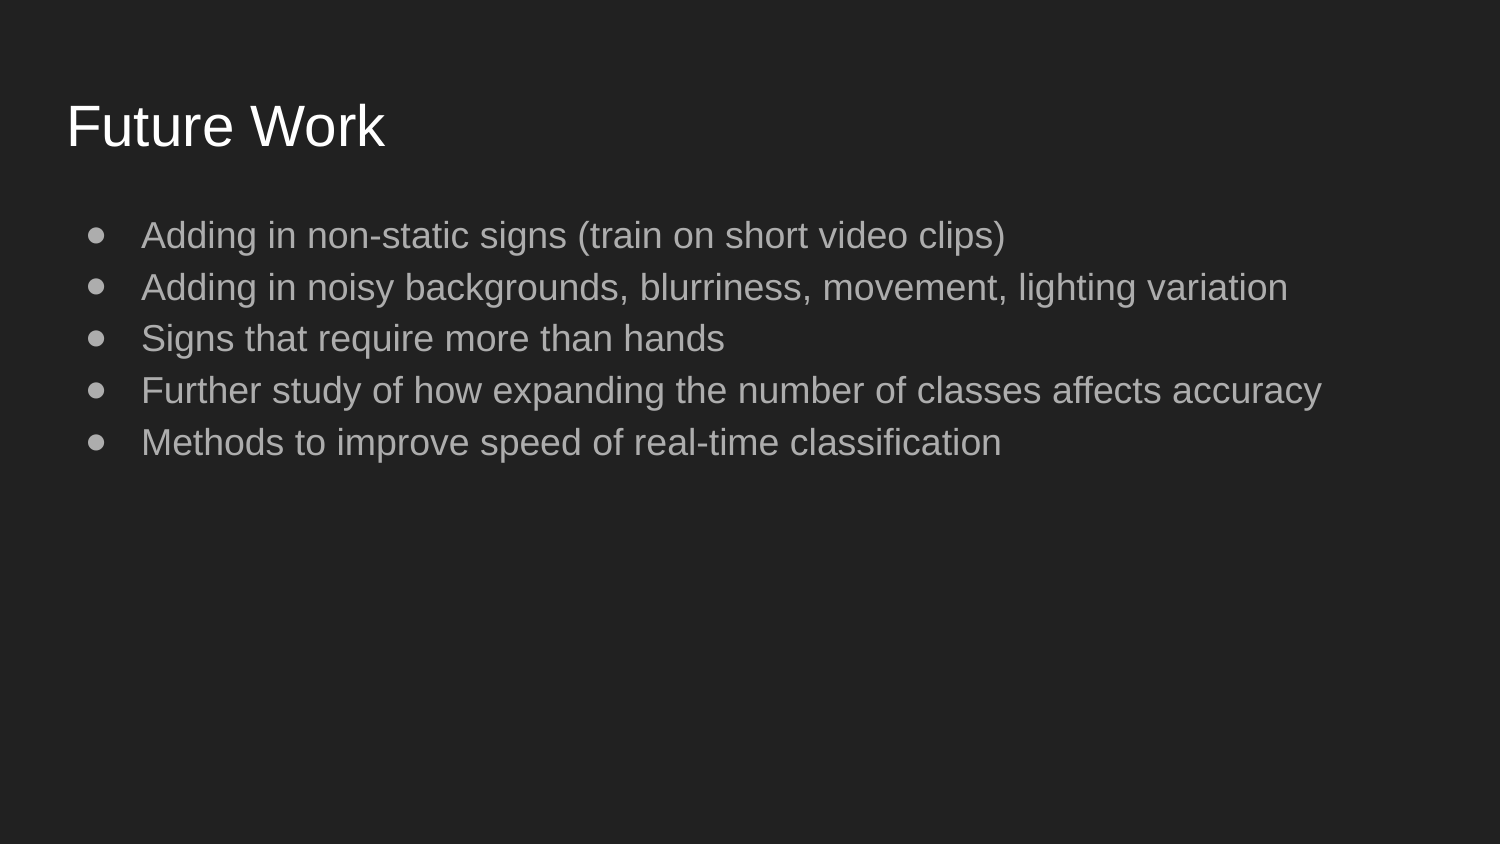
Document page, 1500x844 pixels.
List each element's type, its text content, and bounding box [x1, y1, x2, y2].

list Adding in non-static signs (train on short video clips) Adding in noisy backgrounds, blurriness, movement, lighting variation Signs that require more than hands Further study of how expanding the number of classes affects accuracy Methods to improve speed of real-time classification [51, 189, 1449, 750]
title Future Work [51, 72, 1449, 167]
